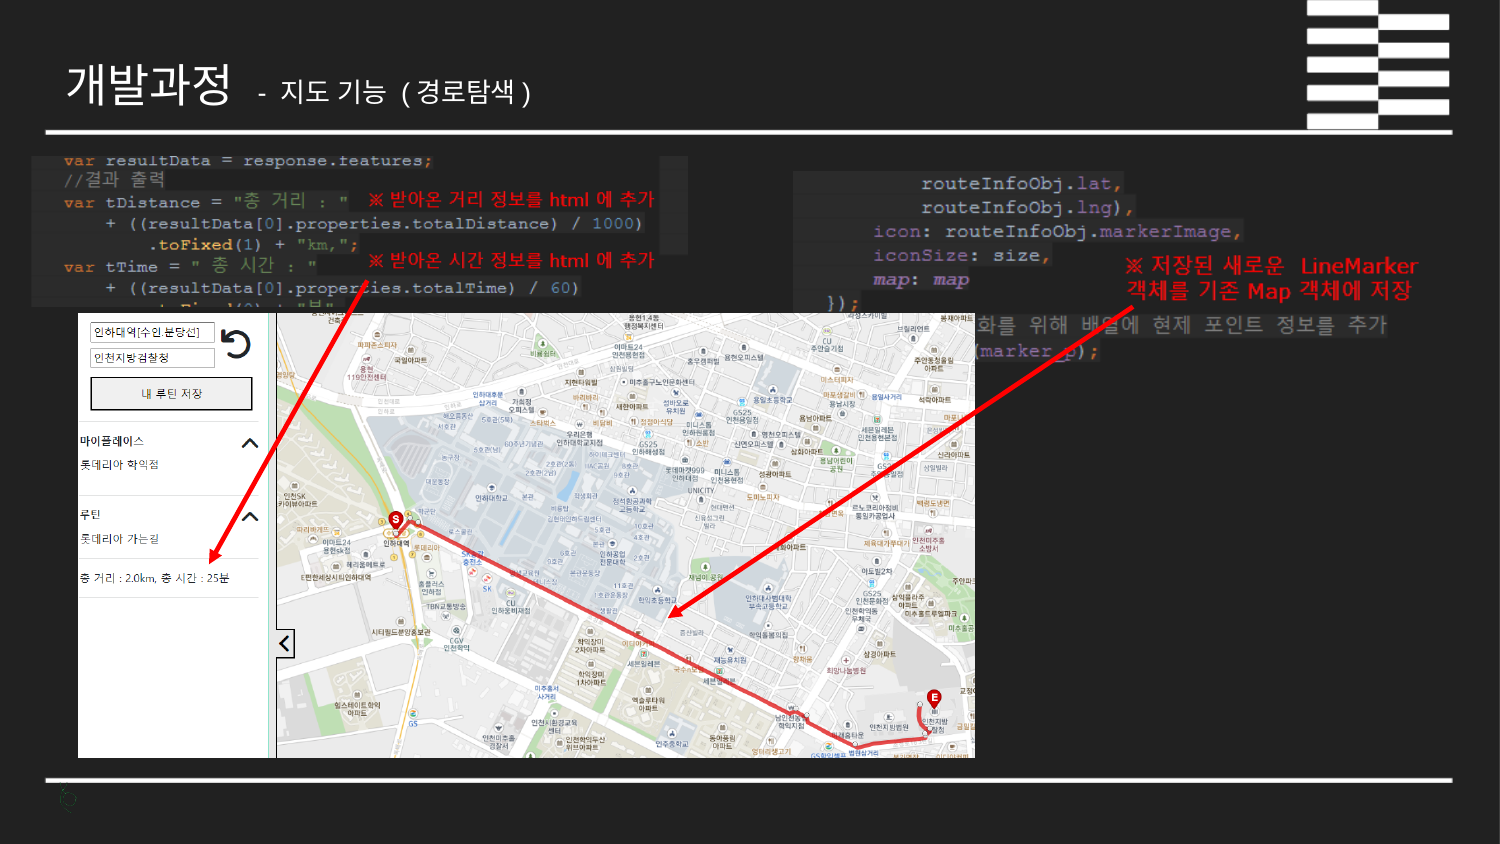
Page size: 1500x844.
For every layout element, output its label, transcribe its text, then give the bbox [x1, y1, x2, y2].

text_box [667, 306, 1134, 619]
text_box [208, 280, 368, 565]
picture [0, 0, 1500, 844]
text_box 개발과정 - 지도 기능 (경로탐색) [50, 41, 718, 127]
